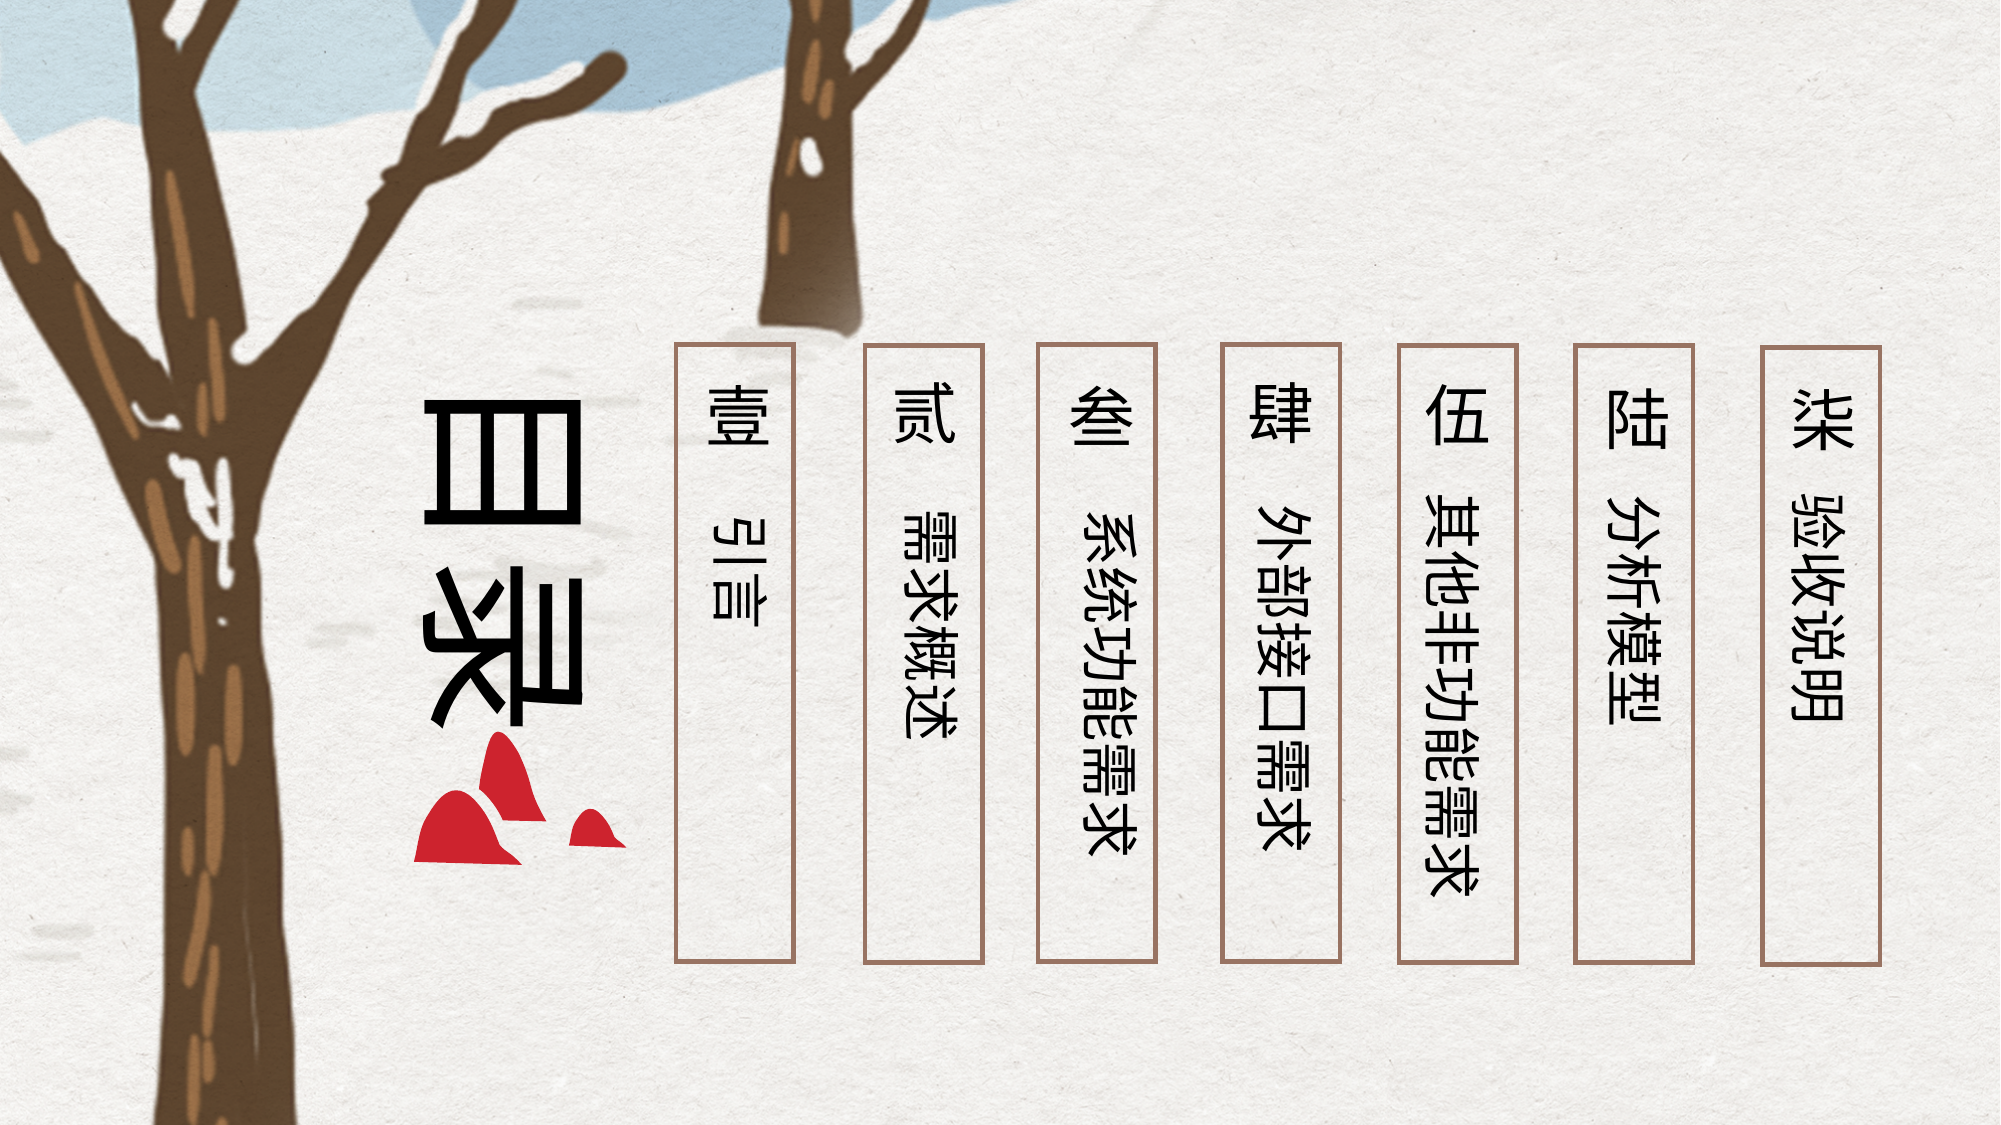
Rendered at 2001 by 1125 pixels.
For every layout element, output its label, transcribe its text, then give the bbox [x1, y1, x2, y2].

text_box 肆 [1232, 364, 1291, 460]
text_box [1222, 343, 1341, 963]
text_box 叁 [1053, 368, 1112, 464]
text_box [864, 344, 983, 964]
text_box 柒 [1775, 355, 1855, 467]
text_box [675, 343, 794, 963]
picture [0, 0, 2001, 1125]
text_box 其他非功能需求 [1402, 477, 1518, 1047]
text_box [1037, 343, 1156, 963]
text_box [1398, 344, 1518, 964]
text_box 壹 [690, 366, 748, 462]
text_box 伍 [1410, 350, 1496, 461]
text_box 系统功能需求 [1053, 459, 1155, 1032]
text_box 验收说明 [1769, 477, 1885, 882]
text_box 引言 [683, 464, 785, 1037]
text_box [1575, 344, 1694, 964]
text_box 陆 [1589, 354, 1678, 465]
text_box 贰 [877, 364, 935, 460]
text_box 外部接口需求 [1227, 449, 1329, 1047]
text_box [1762, 346, 1881, 966]
text_box 分析模型 [1584, 479, 1700, 854]
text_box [419, 744, 629, 886]
text_box 需求概述 [874, 459, 975, 1032]
text_box 目录 [376, 356, 630, 762]
